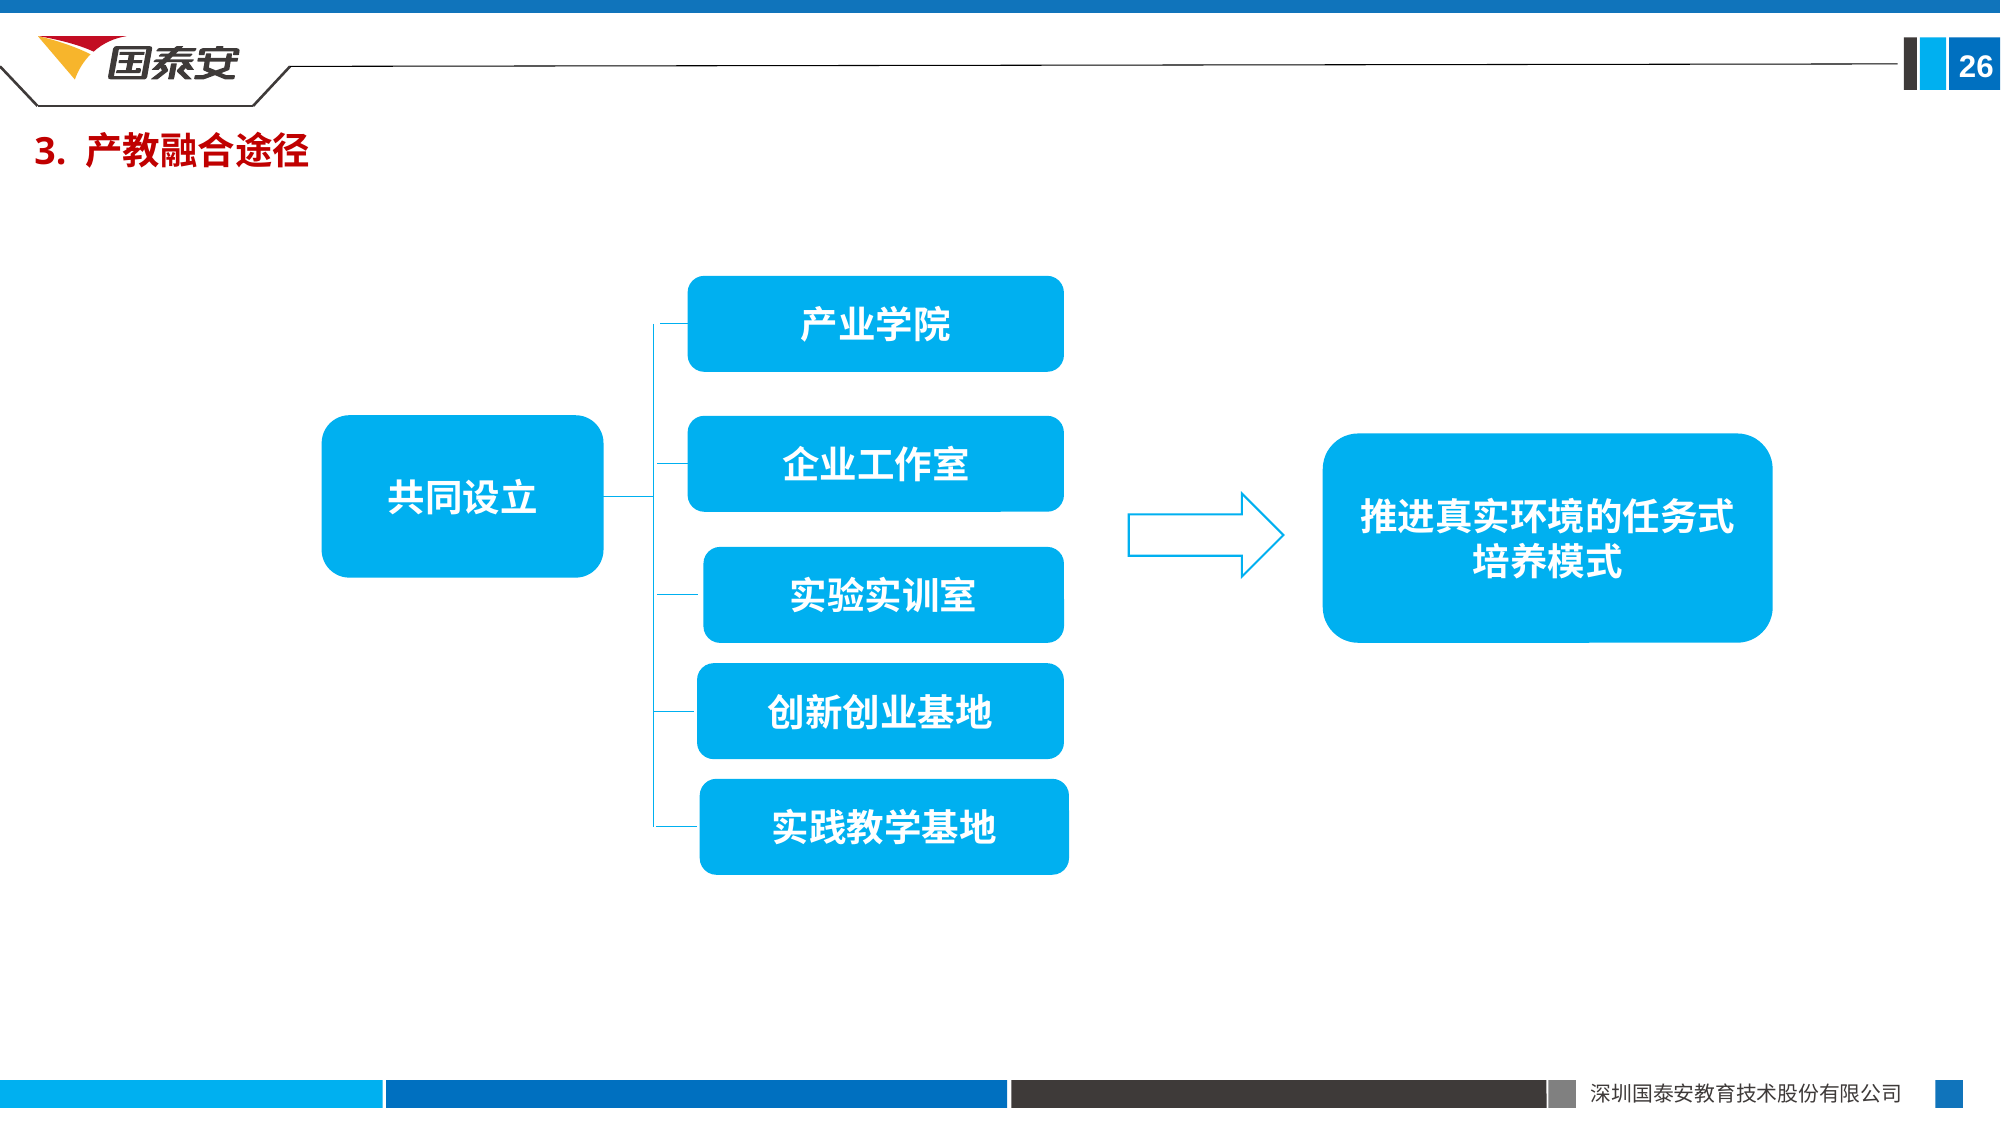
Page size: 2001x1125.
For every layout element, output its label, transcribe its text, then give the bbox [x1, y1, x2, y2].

text_box 企业工作室 [702, 415, 1064, 512]
text_box [1127, 491, 1285, 580]
text_box 实验实训室 [703, 546, 1065, 643]
text_box 3. 产教融合途径 [19, 106, 326, 180]
text_box 26 [1944, 38, 2000, 91]
text_box 推进真实环境的任务式培养模式 [1322, 433, 1773, 643]
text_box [322, 323, 702, 827]
text_box 实践教学基地 [699, 778, 1070, 875]
text_box 产业学院 [687, 275, 1064, 372]
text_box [290, 63, 1898, 67]
text_box 创新创业基地 [702, 663, 1064, 760]
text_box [0, 66, 290, 106]
